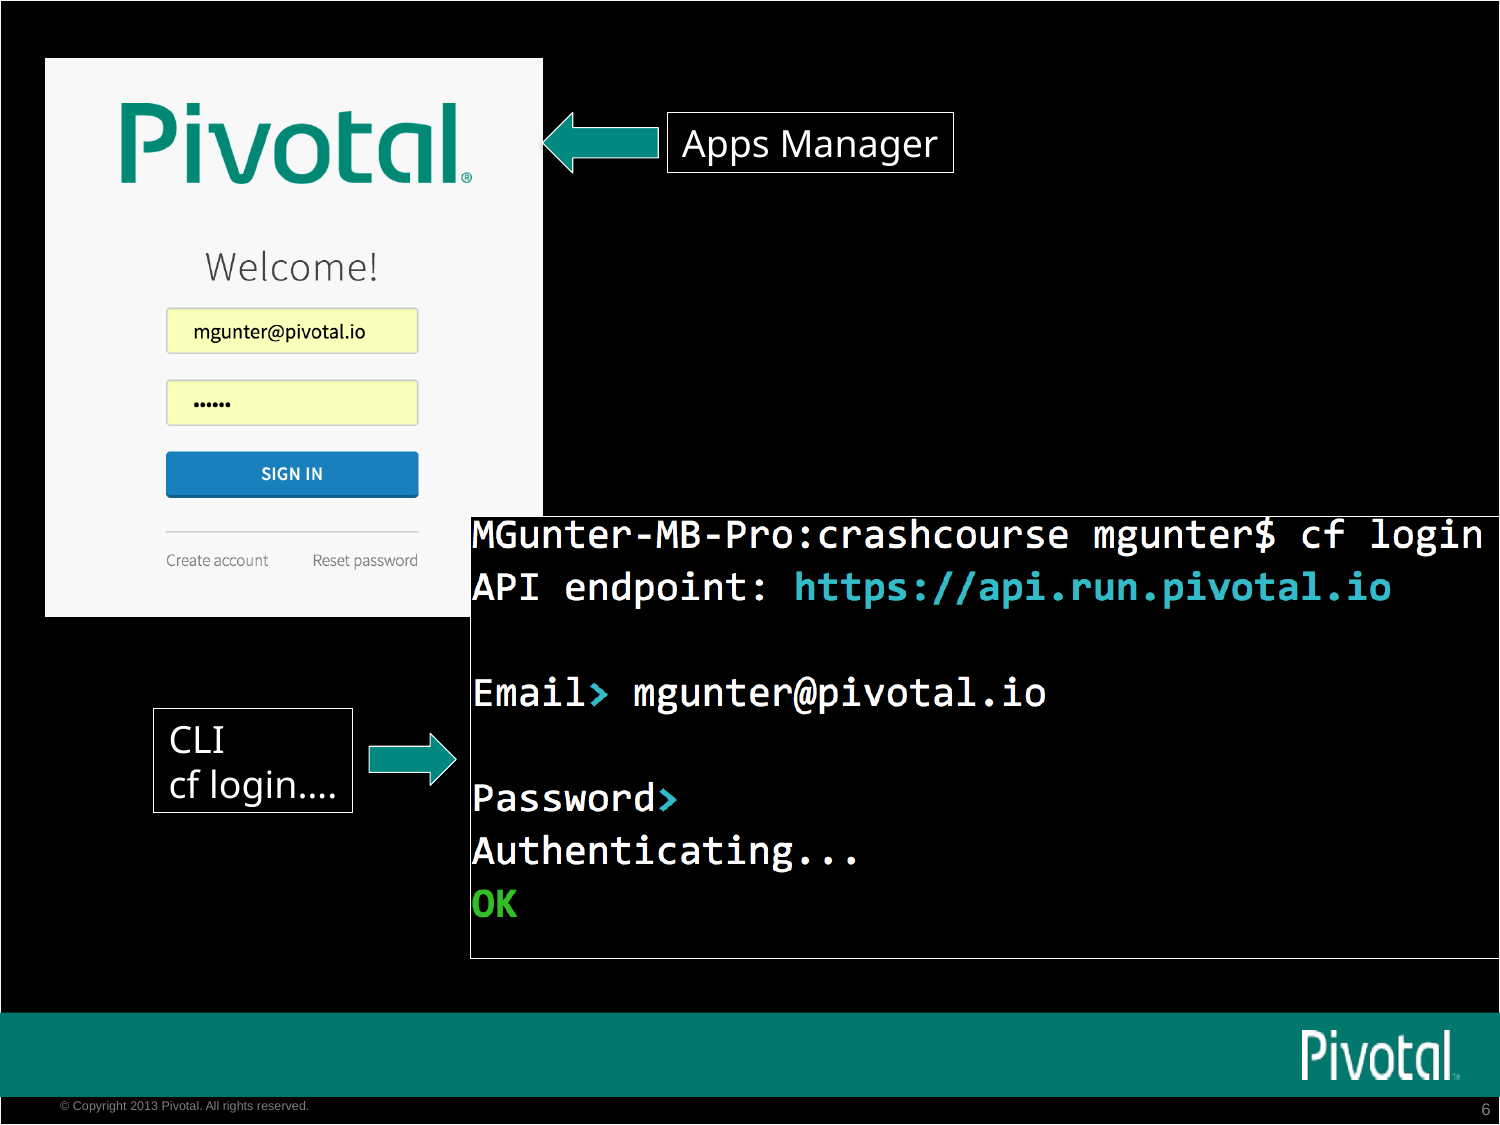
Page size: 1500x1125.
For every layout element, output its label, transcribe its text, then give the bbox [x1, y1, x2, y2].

picture [1302, 1030, 1460, 1080]
picture [45, 58, 1500, 959]
text_box [368, 732, 457, 787]
text_box CLI cf login…. [153, 708, 353, 813]
text_box Apps Manager [667, 112, 954, 173]
text_box [547, 111, 659, 174]
